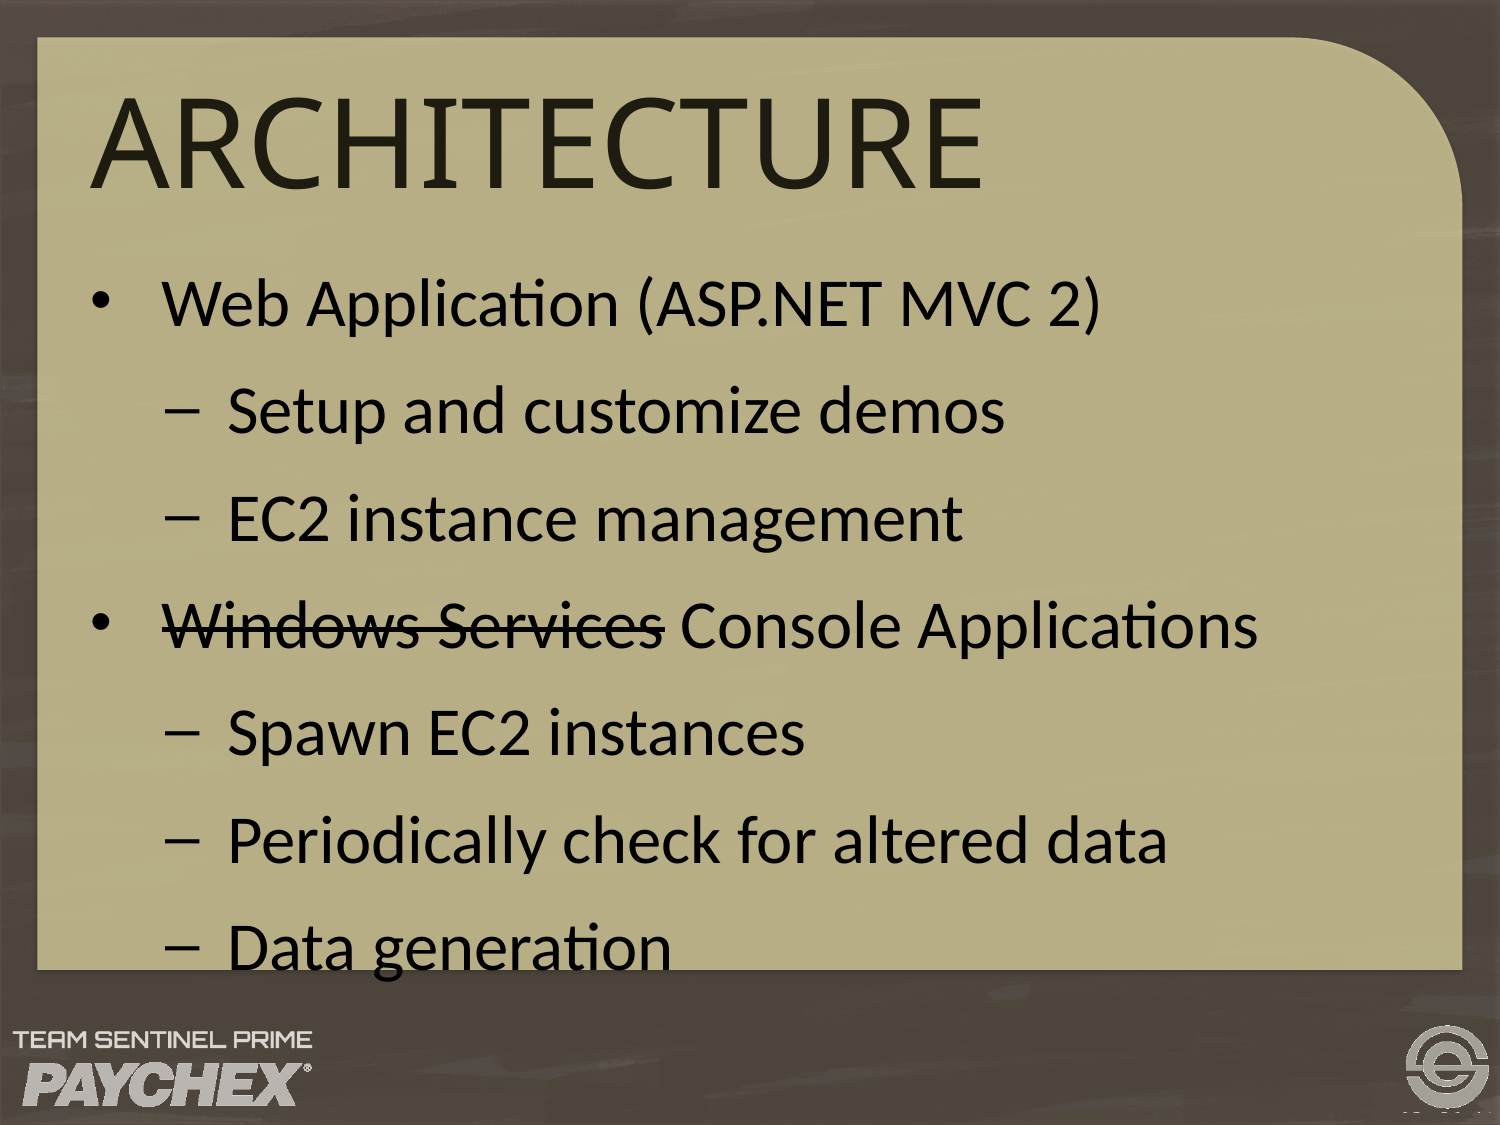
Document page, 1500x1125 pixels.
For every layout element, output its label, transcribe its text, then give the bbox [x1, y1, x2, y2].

title ARCHITECTURE [75, 45, 1425, 233]
list Web Application (ASP.NET MVC 2) Setup and customize demos EC2 instance management Windows Services Console Applications Spawn EC2 instances Periodically check for altered data Data generation [75, 249, 1425, 993]
